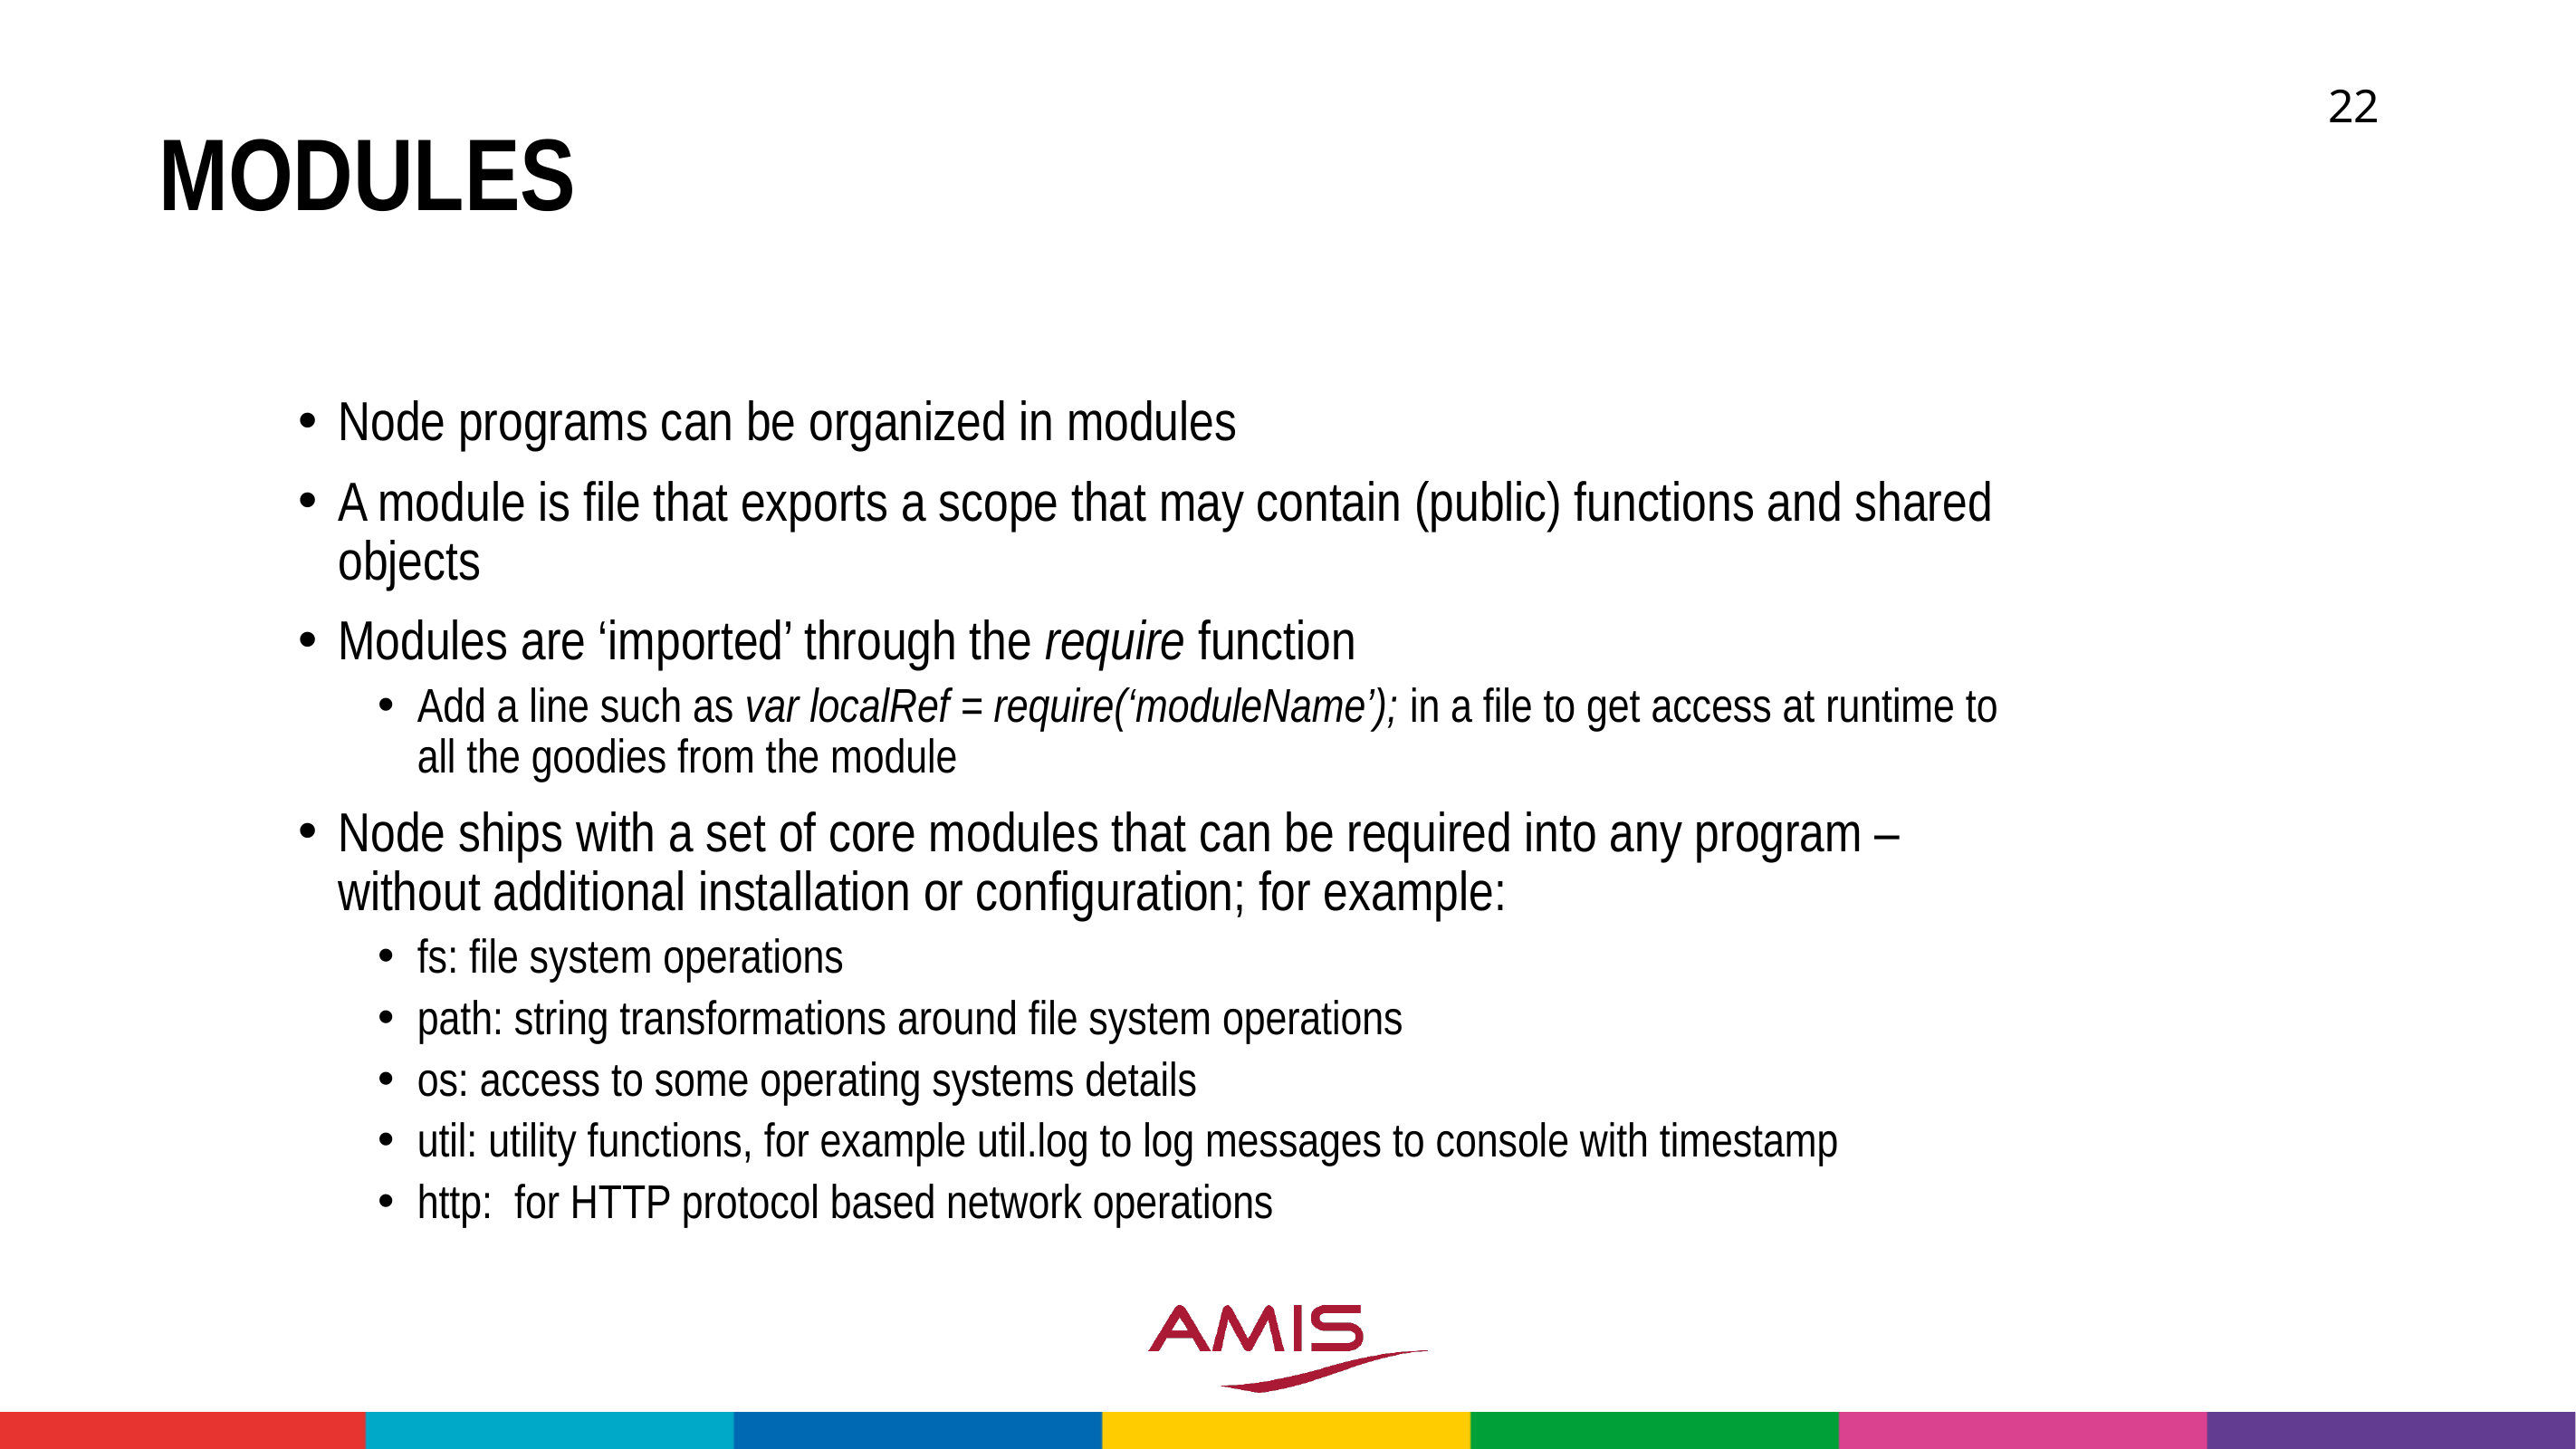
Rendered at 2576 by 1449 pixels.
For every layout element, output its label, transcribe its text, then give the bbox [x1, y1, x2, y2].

picture [1148, 1305, 1428, 1393]
picture [0, 1412, 733, 1449]
list Node programs can be organized in modules A module is file that exports a scope that may contain (public) functions and shared objects Modules are ‘imported’ through the require function Add a line such as var localRef = require(‘moduleName’); in a file to get access at runtime to all the goodies from the module Node ships with a set of core modules that can be required into any program – without additional installation or configuration; for example: fs: file system operations path: string transformations around file system operations os: access to some operating systems details util: utility functions, for example util.log to log messages to console with timestamp http: for HTTP protocol based network operations [284, 387, 2059, 1238]
picture [735, 1412, 2576, 1449]
slide_number 22 [2314, 70, 2576, 178]
title Modules [145, 125, 2059, 326]
